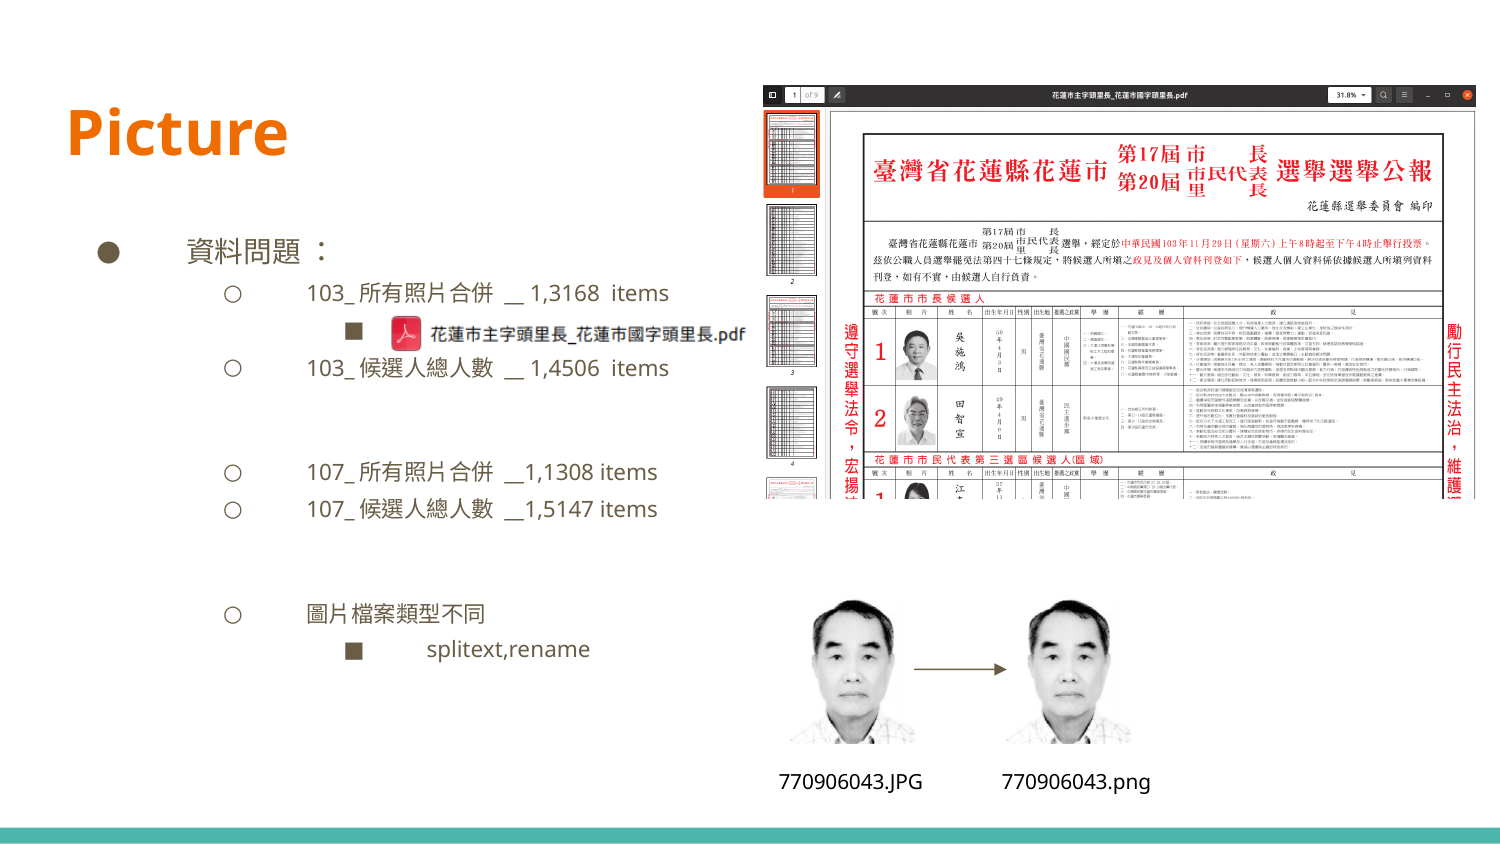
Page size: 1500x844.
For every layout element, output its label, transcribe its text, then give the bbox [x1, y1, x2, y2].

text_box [763, 594, 1207, 811]
text_box 資料問題 ： 103_所有照片合併 __ 1,3168 items 122人 103_候選人總人數 __ 1,4506 items 107_所有照片合併 __1,1308 items 107_候選人總人數 __1,5147 items 圖片檔案類型不同 splitext,rename [51, 207, 719, 690]
text_box Picture [51, 72, 1449, 189]
picture [380, 85, 1477, 499]
